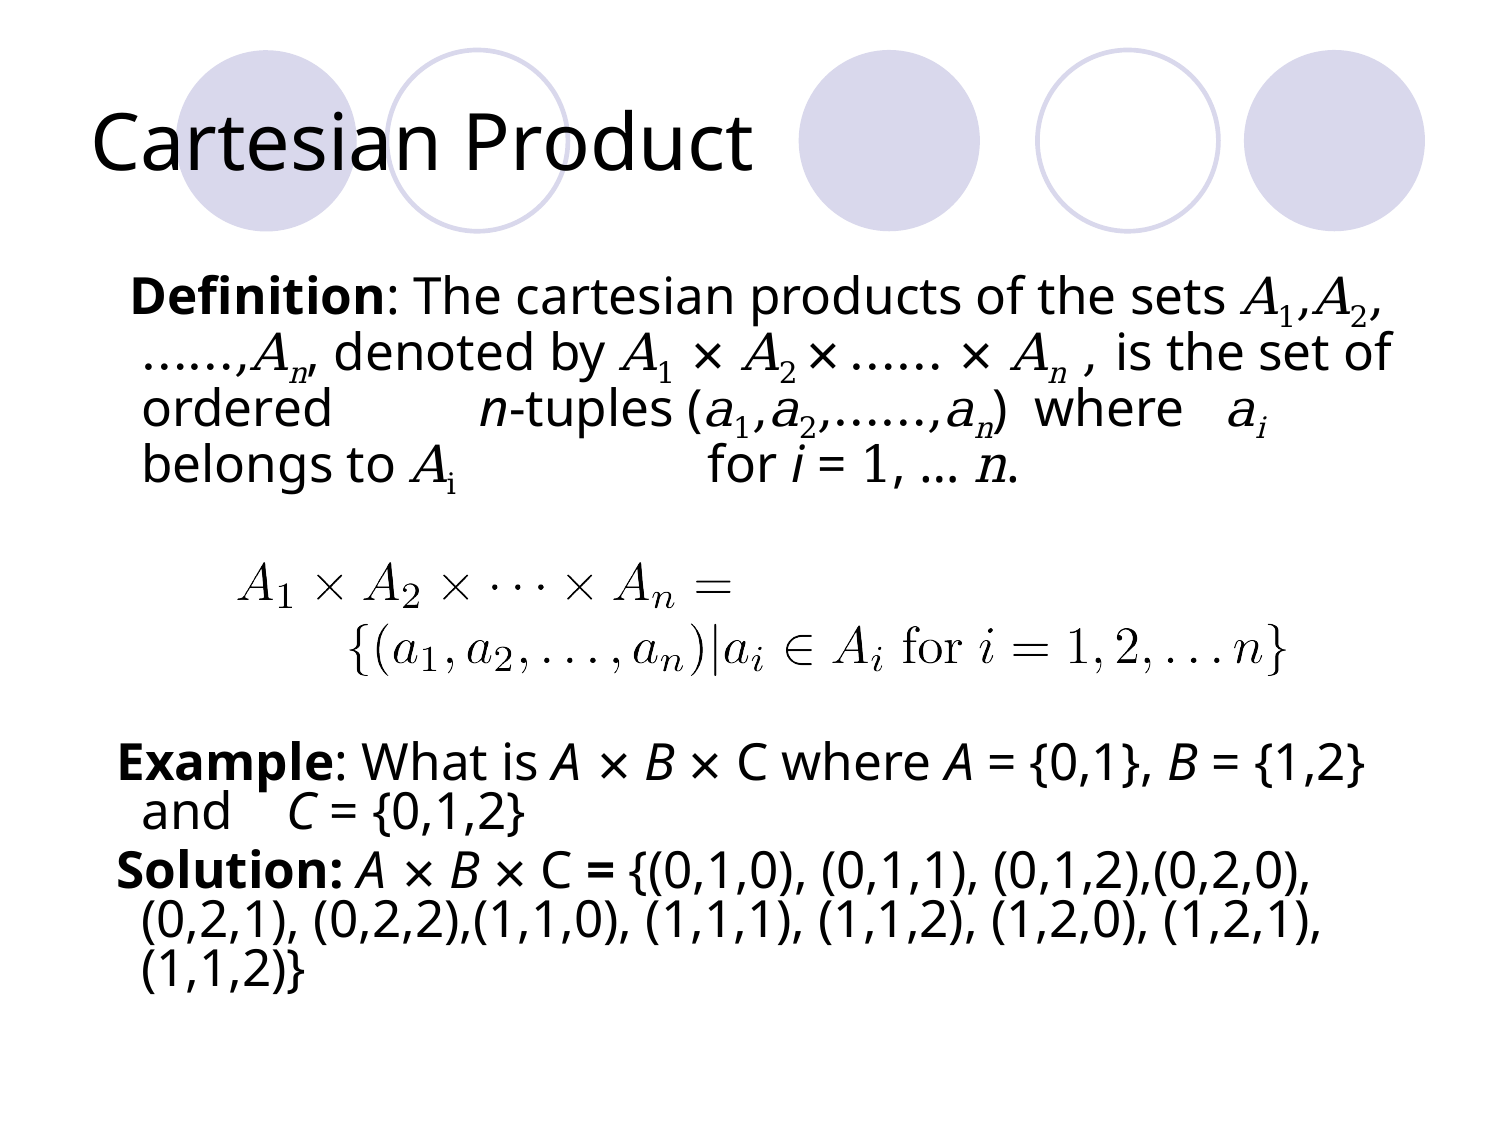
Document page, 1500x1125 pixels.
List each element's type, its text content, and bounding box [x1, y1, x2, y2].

picture [237, 562, 1286, 676]
title Cartesian Product [75, 45, 1425, 233]
list Definition: The cartesian products of the sets A1,A2,……,An, denoted by A1 × A2 × …… × An , is the set of ordered n-tuples (a1,a2,……,an) where ai belongs to Ai for i = 1, … n. Example: What is A × B × C where A = {0,1}, B = {1,2} and C = {0,1,2} Solution: A × B × C = {(0,1,0), (0,1,1), (0,1,2),(0,2,0), (0,2,1), (0,2,2),(1,1,0), (1,1,1), (1,1,2), (1,2,0), (1,2,1), (1,1,2)} [75, 262, 1425, 1006]
